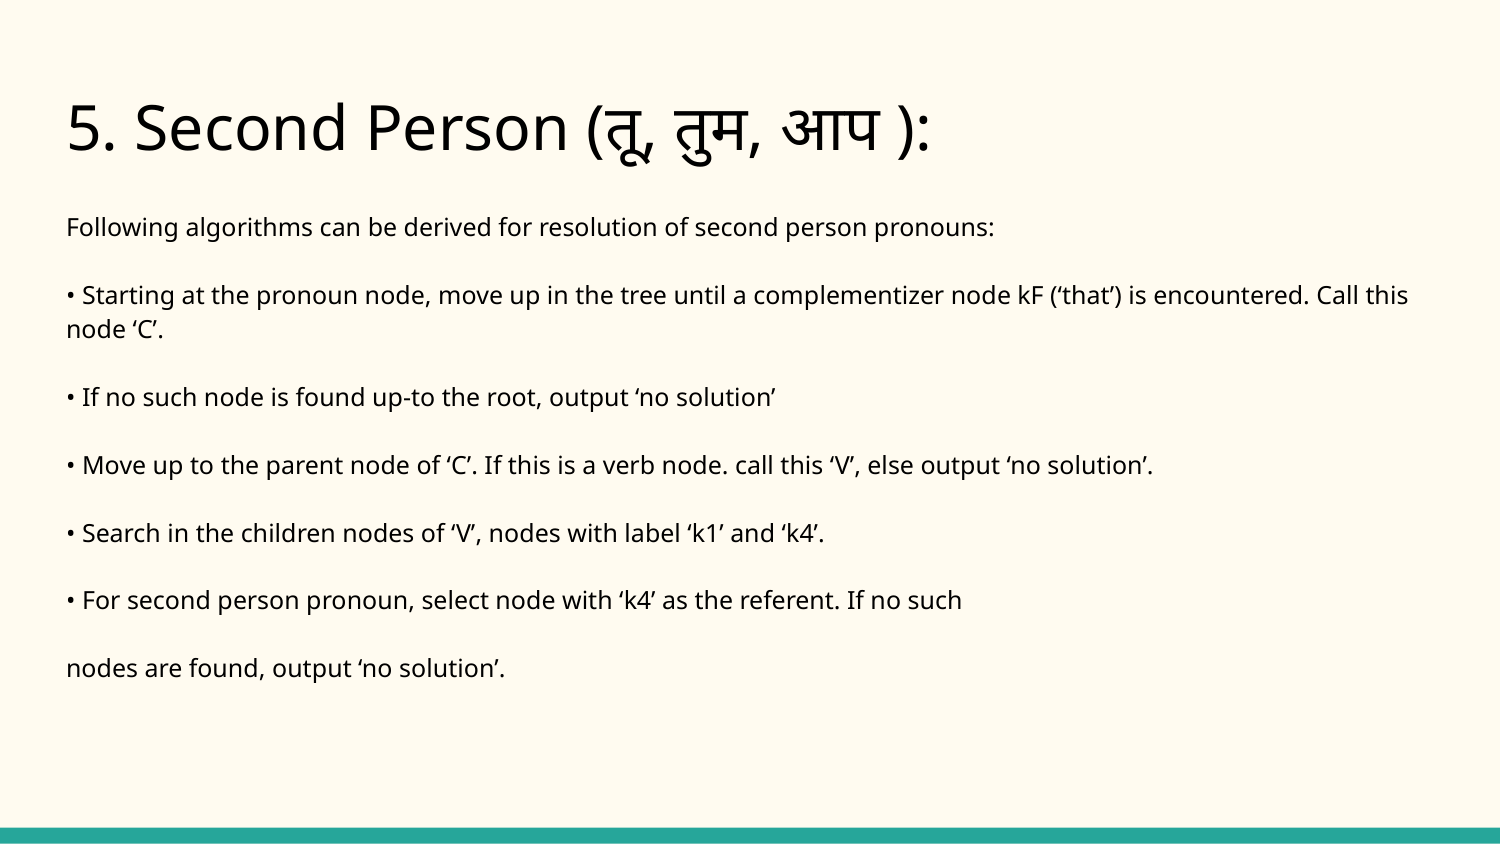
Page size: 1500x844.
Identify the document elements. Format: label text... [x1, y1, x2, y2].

title 5. Second Person (तू, तुम, आप ): [51, 72, 1449, 174]
list Following algorithms can be derived for resolution of second person pronouns: • Starting at the pronoun node, move up in the tree until a complementizer node kF (‘that’) is encountered. Call this node ‘C’. • If no such node is found up-to the root, output ‘no solution’ • Move up to the parent node of ‘C’. If this is a verb node. call this ‘V’, else output ‘no solution’. • Search in the children nodes of ‘V’, nodes with label ‘k1’ and ‘k4’. • For second person pronoun, select node with ‘k4’ as the referent. If no such nodes are found, output ‘no solution’. [51, 192, 1449, 750]
